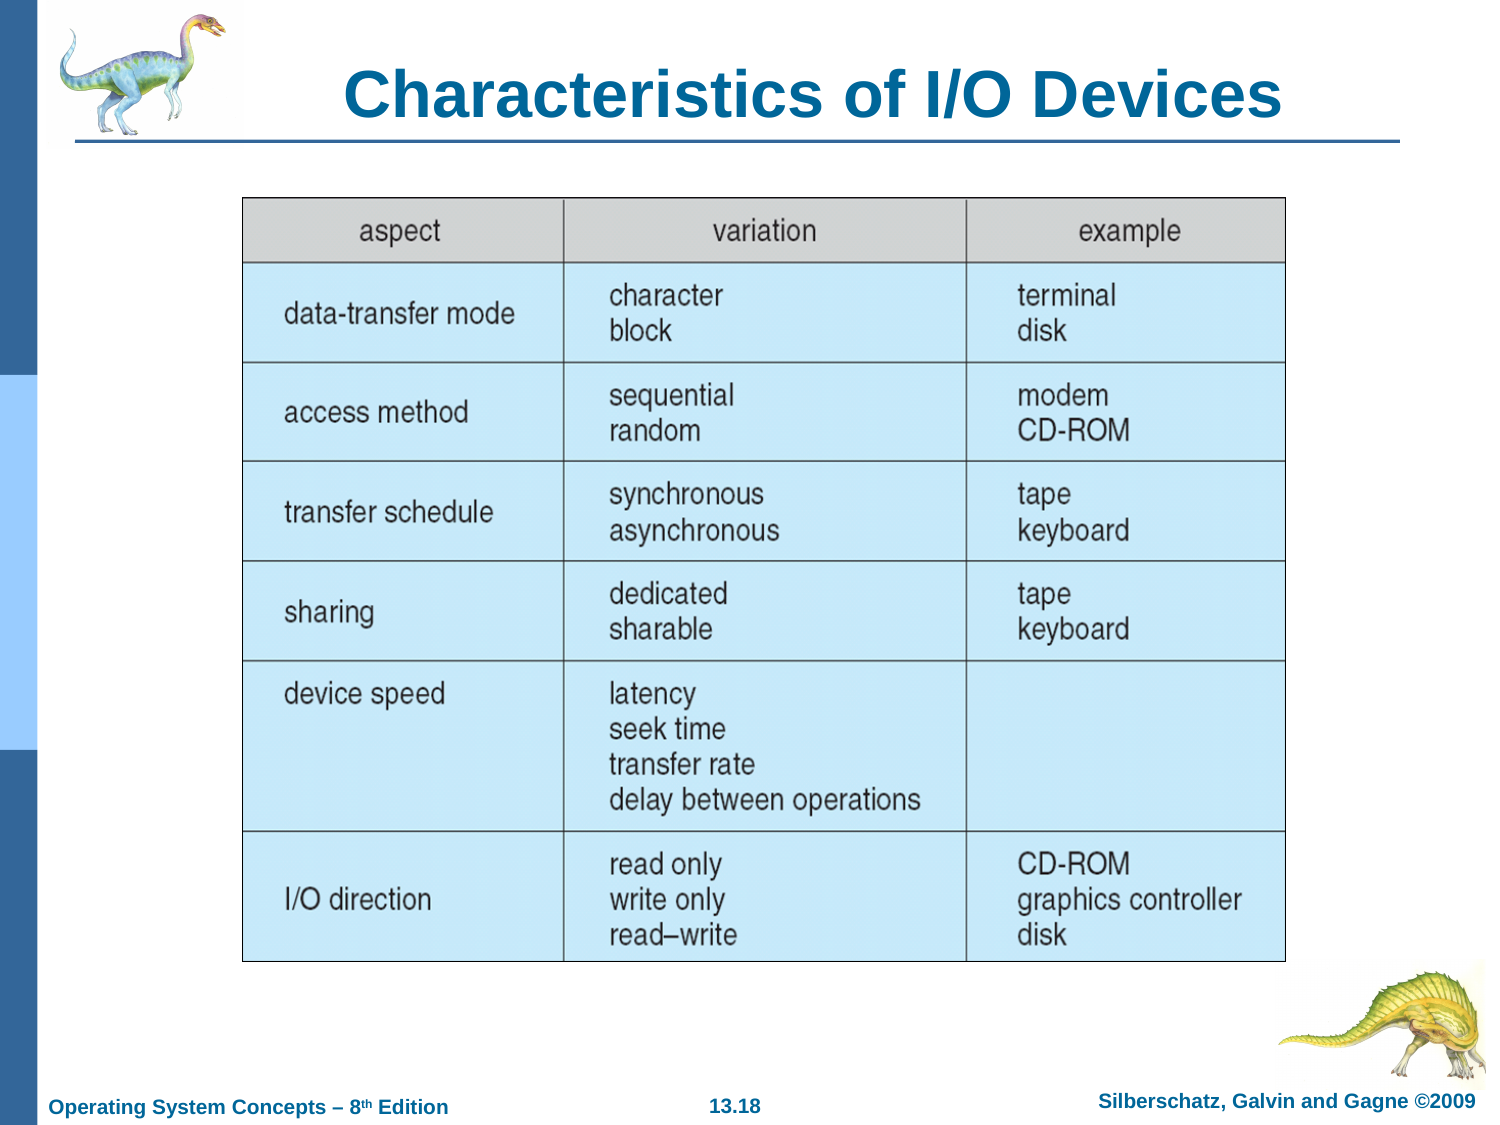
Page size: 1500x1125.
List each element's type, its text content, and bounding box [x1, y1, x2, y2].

picture [46, 0, 244, 149]
title Characteristics of I/O Devices [176, 0, 1452, 139]
picture [242, 196, 1486, 1090]
picture [1415, 1093, 1423, 1098]
